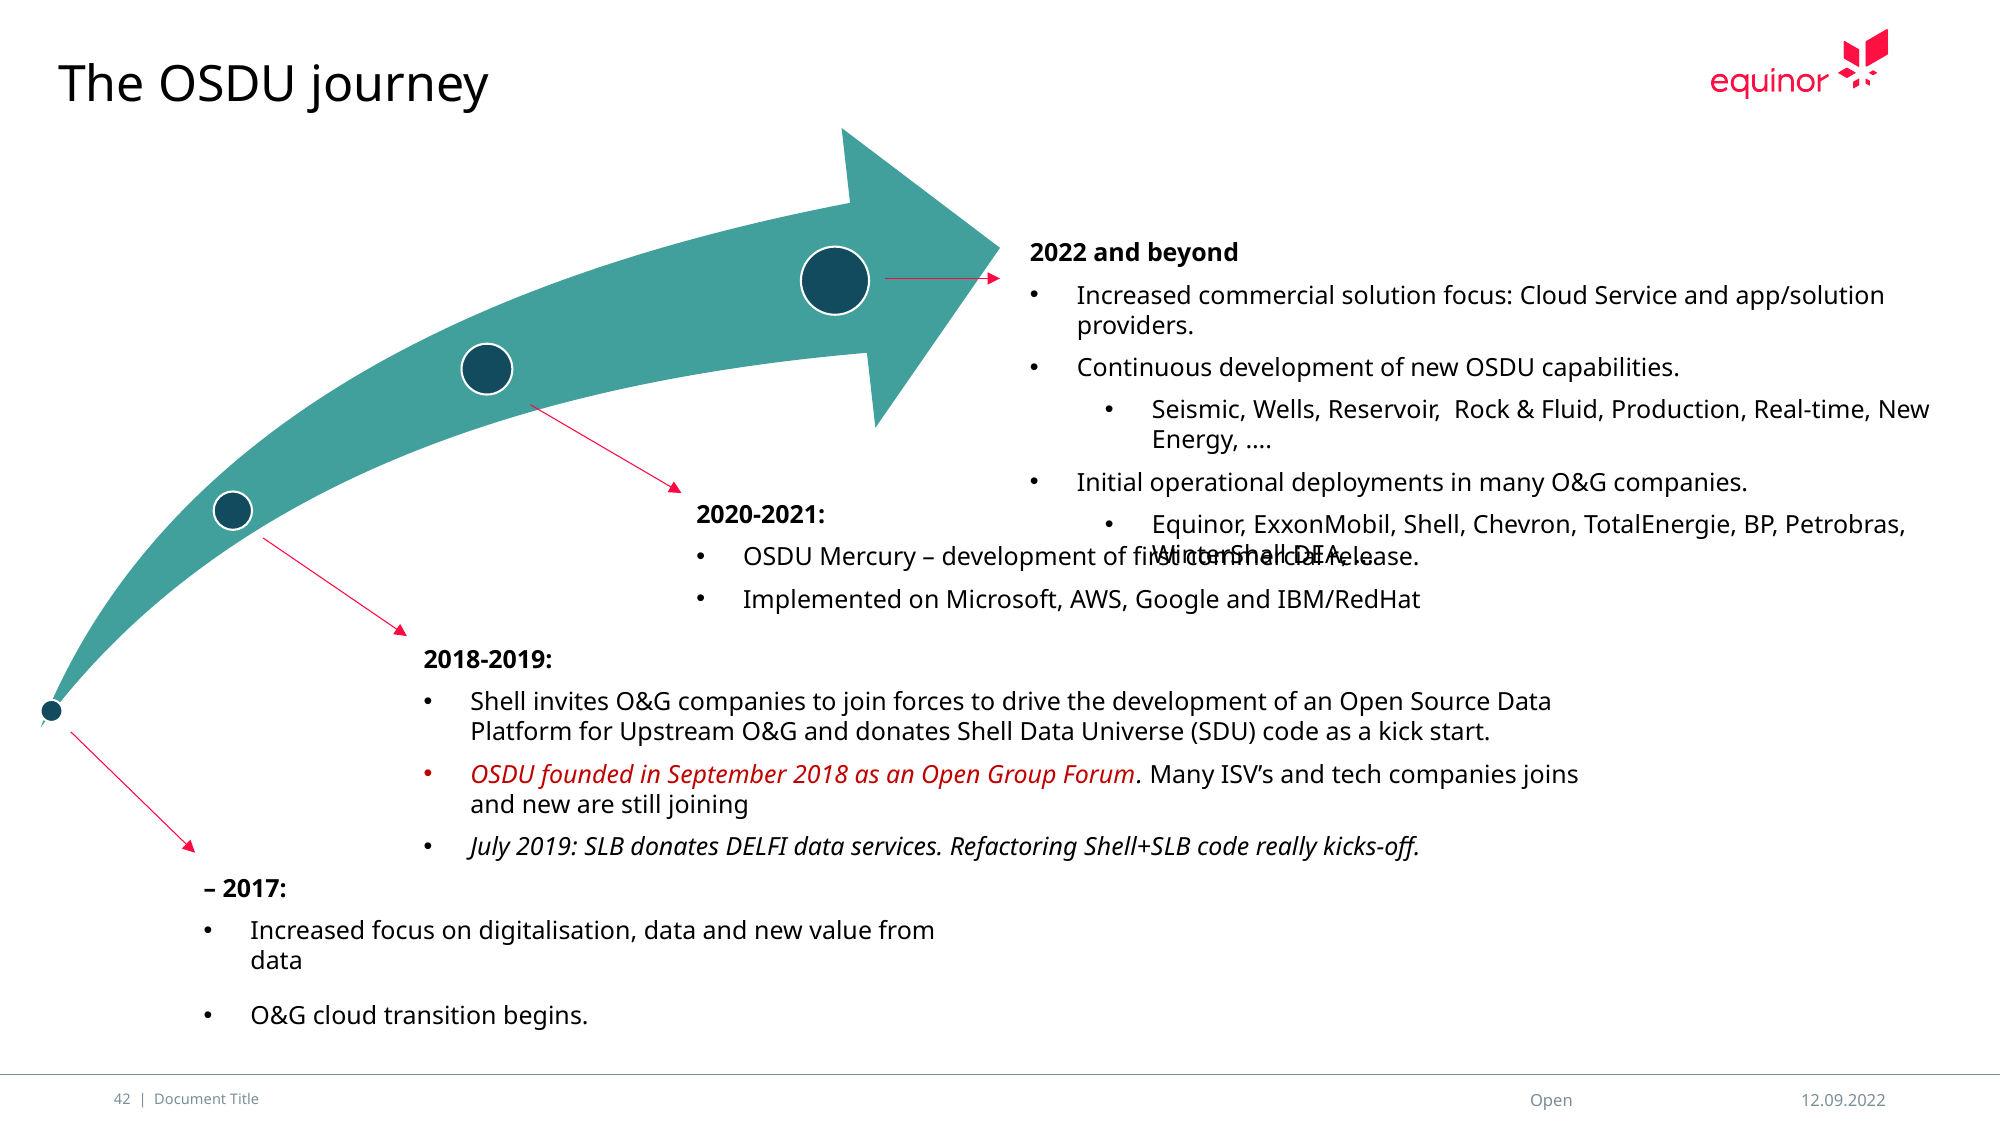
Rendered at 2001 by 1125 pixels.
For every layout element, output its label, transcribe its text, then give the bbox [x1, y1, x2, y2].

slide_number 42 | Document Title [114, 1082, 264, 1118]
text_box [40, 107, 1000, 804]
text_box 2022 and beyond Increased commercial solution focus: Cloud Service and app/solution providers. Continuous development of new OSDU capabilities. Seismic, Wells, Reservoir, Rock & Fluid, Production, Real-time, New Energy, …. Initial operational deployments in many O&G companies. Equinor, ExxonMobil, Shell, Chevron, TotalEnergie, BP, Petrobras, WinterShall DEA, … [1015, 229, 1990, 577]
picture [1831, 6, 1911, 122]
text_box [70, 731, 195, 853]
text_box 2018-2019: Shell invites O&G companies to join forces to drive the development of an Open Source Data Platform for Upstream O&G and donates Shell Data Universe (SDU) code as a kick start. OSDU founded in September 2018 as an Open Group Forum. Many ISV’s and tech companies joins and new are still joining July 2019: SLB donates DELFI data services. Refactoring Shell+SLB code really kicks-off. [408, 636, 1622, 868]
text_box 2020-2021: OSDU Mercury – development of first commercial release. Implemented on Microsoft, AWS, Google and IBM/RedHat [1000, 491, 1704, 621]
text_box – 2017: Increased focus on digitalisation, data and new value from data O&G cloud transition begins. [188, 864, 972, 1038]
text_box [263, 537, 407, 637]
title The OSDU journey [58, 0, 1831, 136]
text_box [530, 404, 682, 494]
